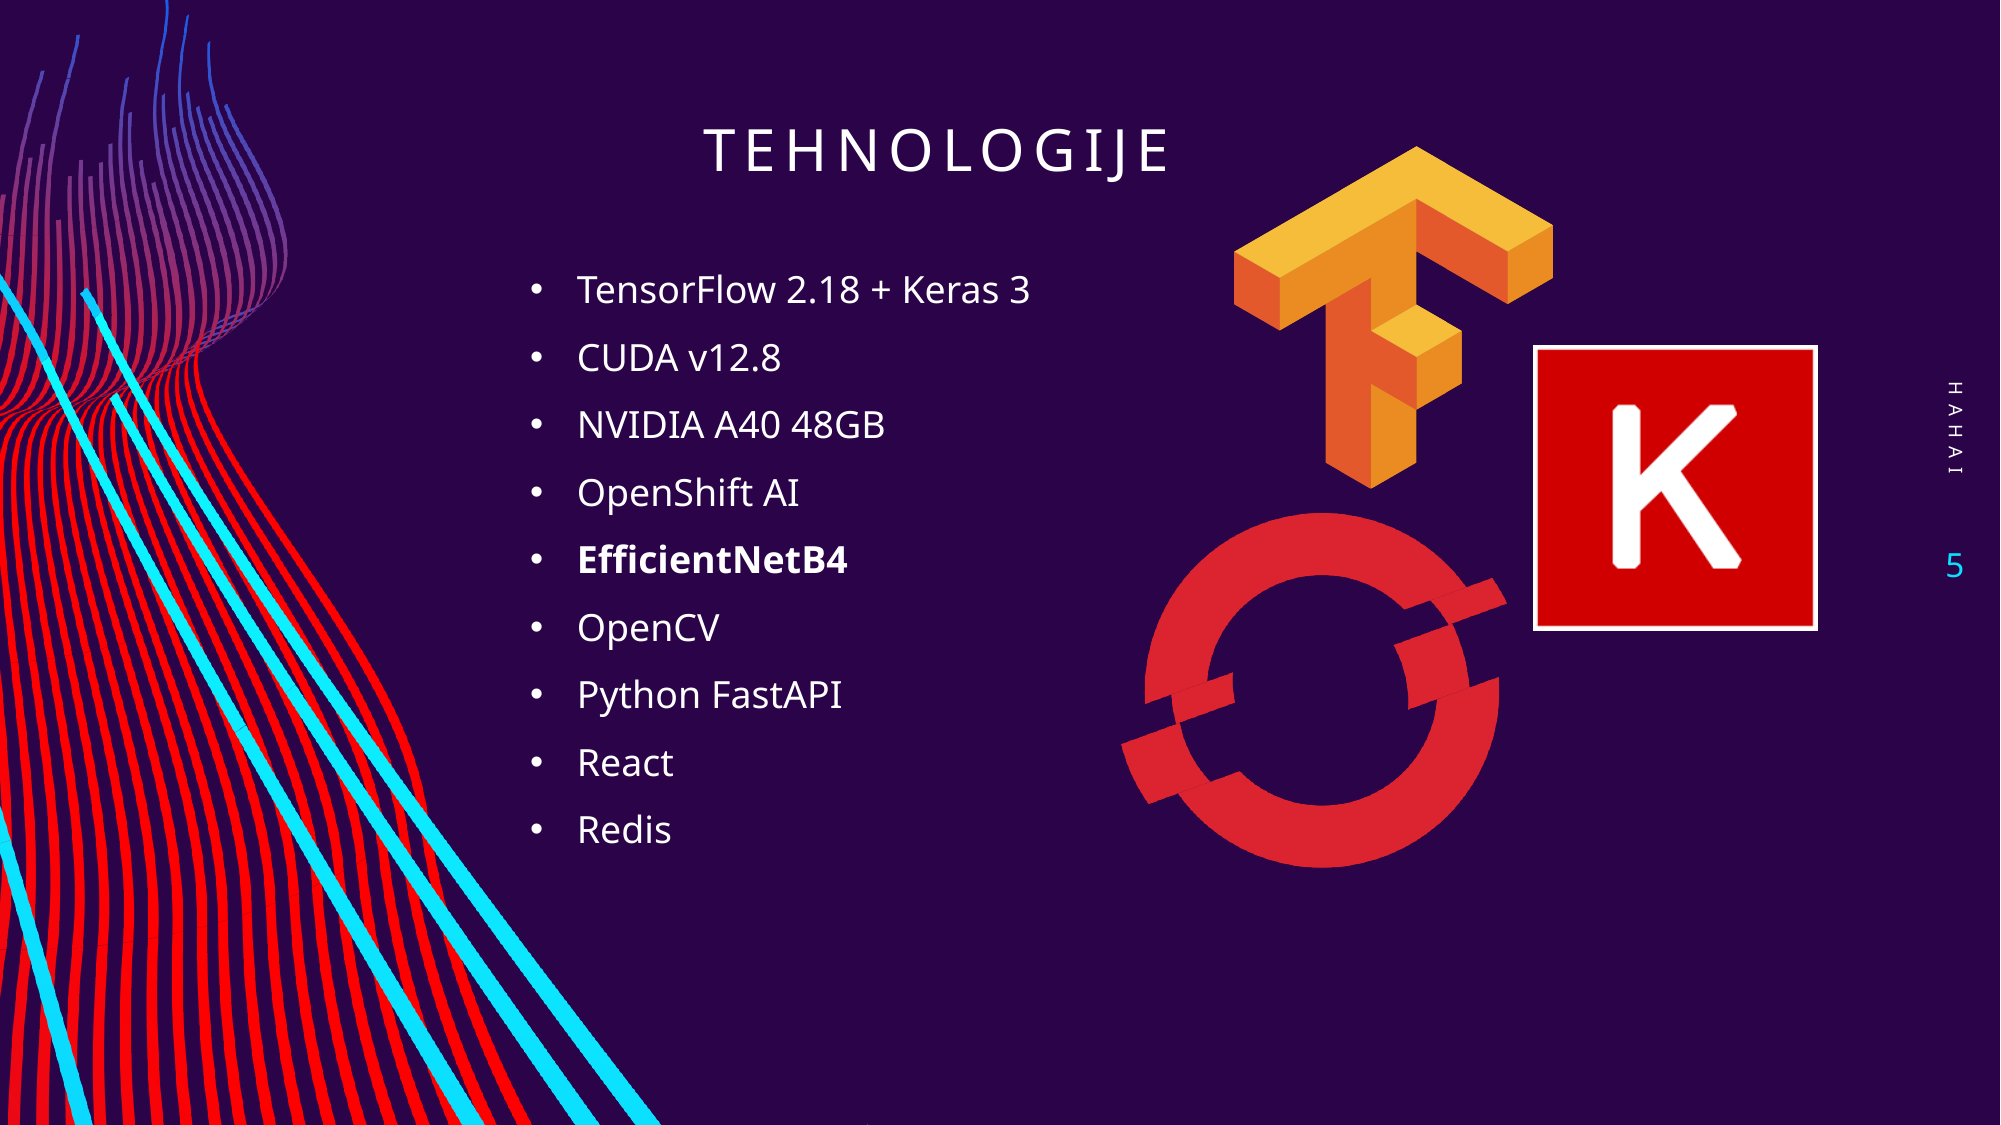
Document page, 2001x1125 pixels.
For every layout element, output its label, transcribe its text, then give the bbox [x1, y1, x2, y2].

slide_number 5 [1889, 519, 1980, 615]
picture [0, 0, 2000, 1125]
list TensorFlow 2.18 + Keras 3 CUDA v12.8 NVIDIA A40 48GB OpenShift AI EfficientNetB4 OpenCV Python FastAPI React Redis [515, 236, 1100, 888]
footer HAHAI [1926, 33, 1987, 489]
title TEHNOLOGIJE [688, 113, 1499, 208]
